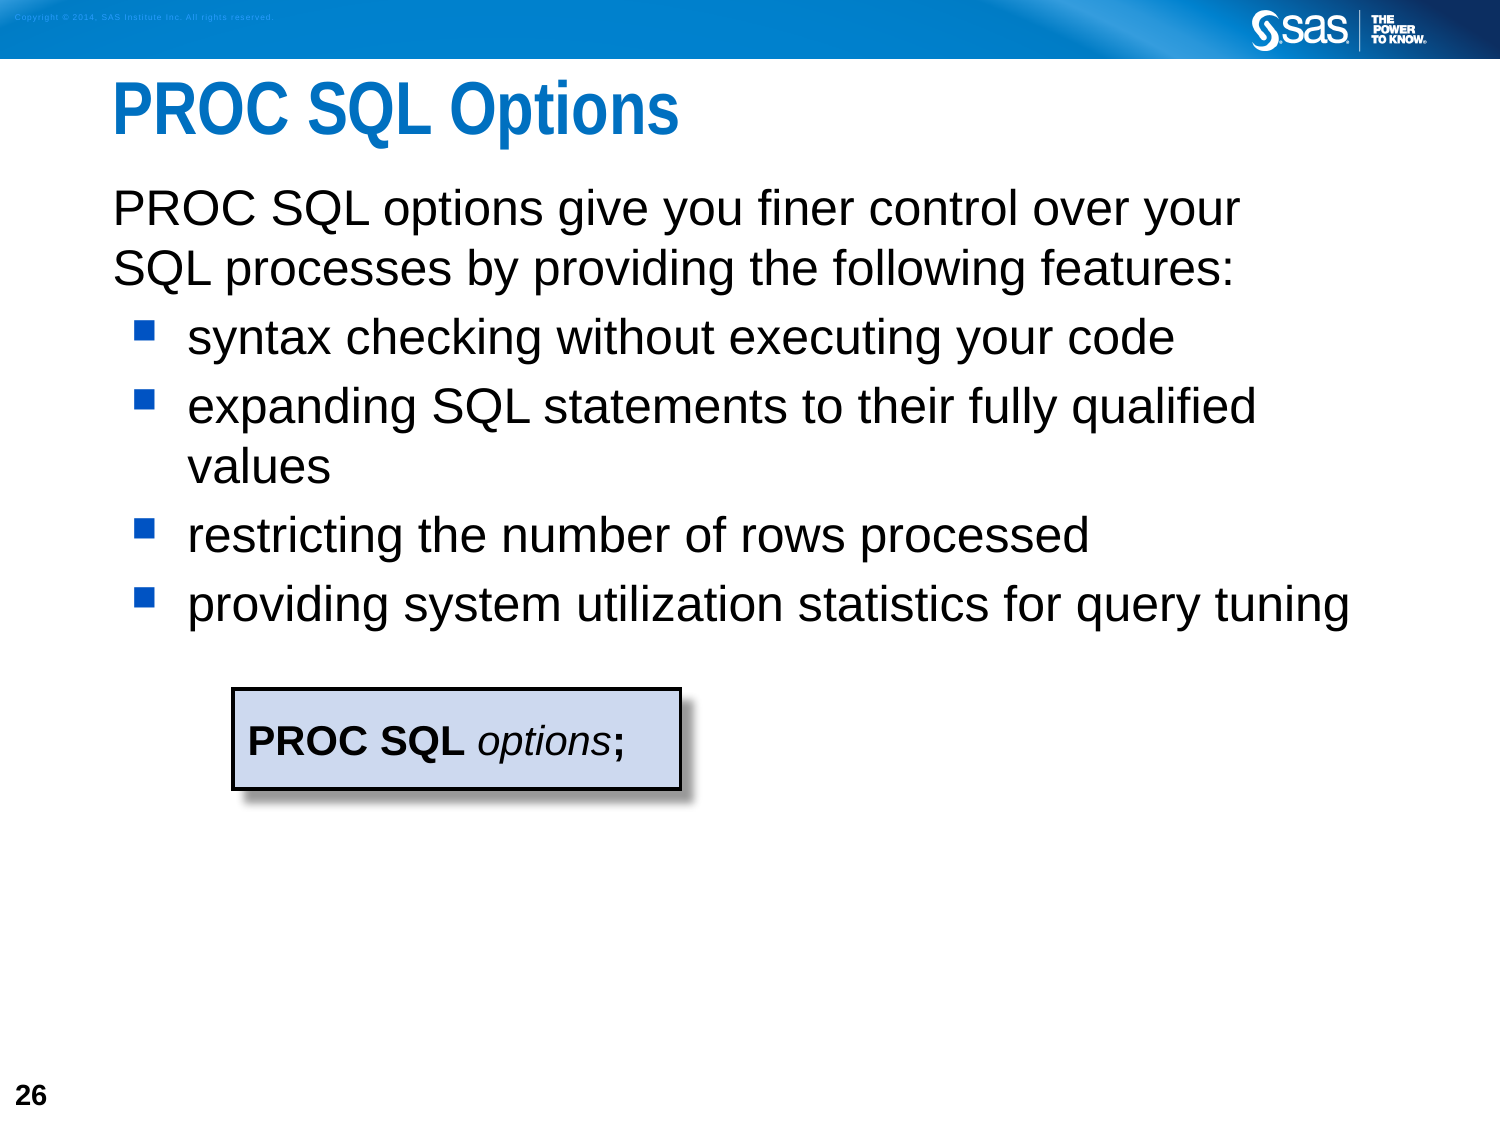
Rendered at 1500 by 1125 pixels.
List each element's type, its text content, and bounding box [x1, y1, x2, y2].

picture [0, 0, 1500, 59]
title PROC SQL Options [112, 75, 1500, 187]
list PROC SQL options give you finer control over your SQL processes by providing the following features: syntax checking without executing your code expanding SQL statements to their fully qualified values restricting the number of rows processed providing system utilization statistics for query tuning [112, 175, 1400, 875]
text_box PROC SQL options; [232, 689, 681, 789]
